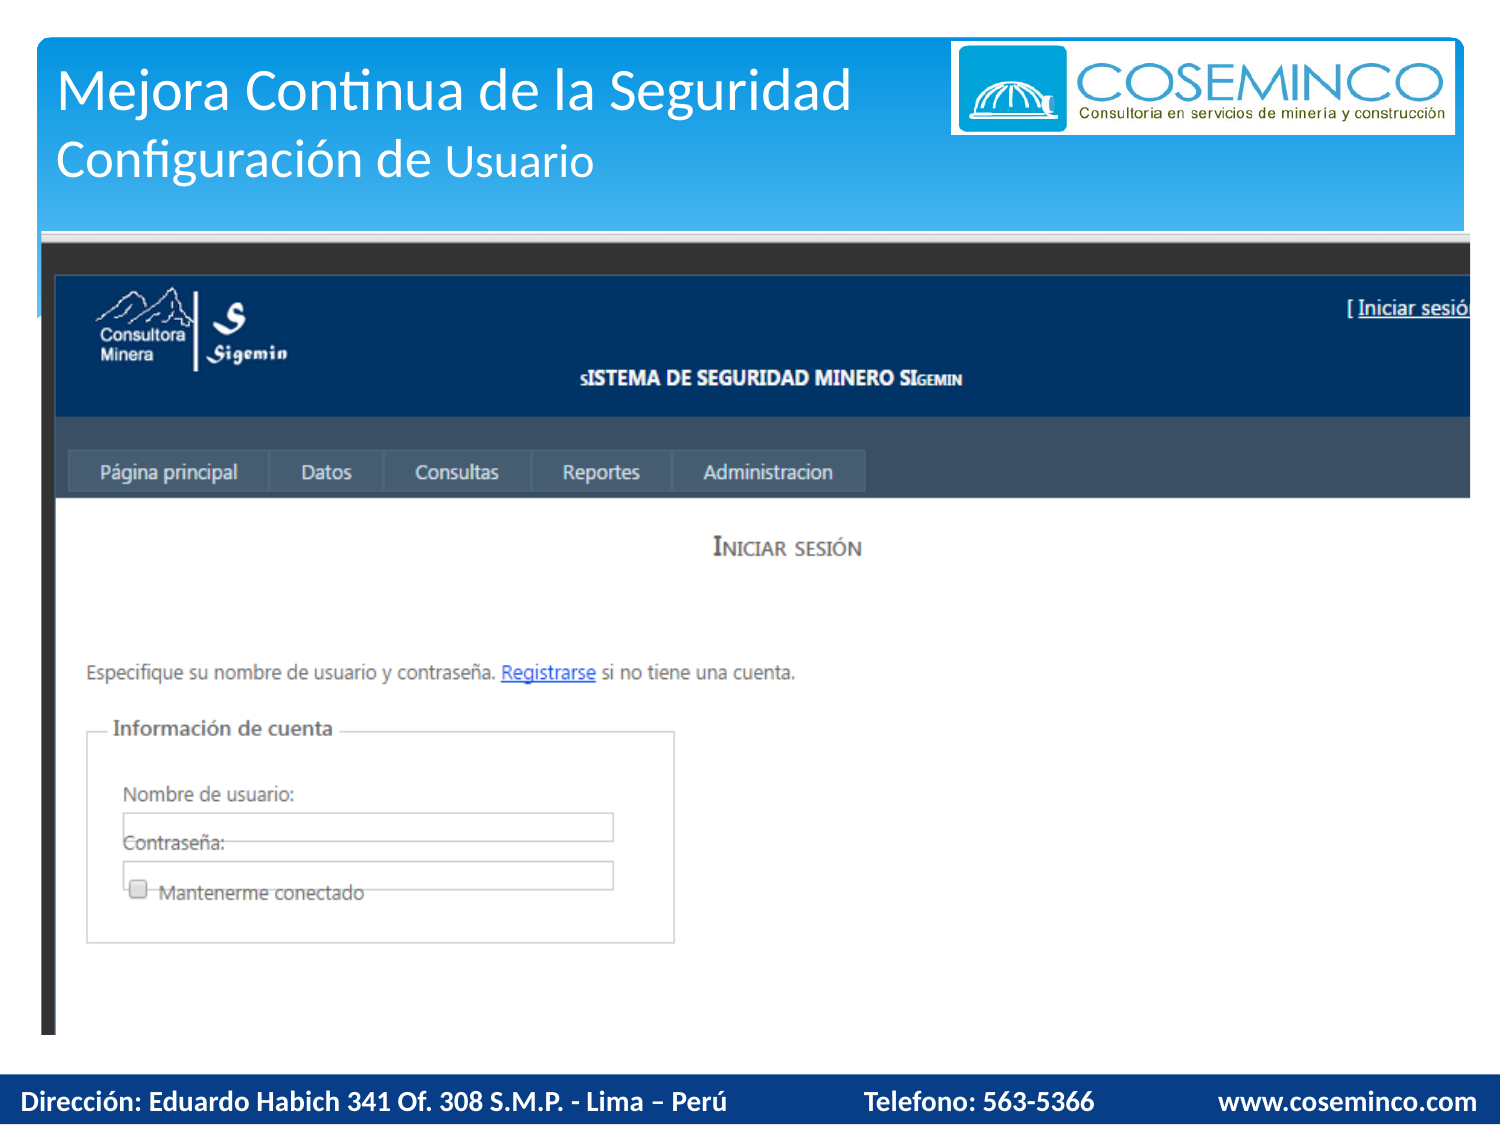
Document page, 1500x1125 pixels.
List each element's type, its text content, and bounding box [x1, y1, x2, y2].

picture [1022, 83, 1057, 119]
picture [1022, 42, 1456, 135]
picture [1022, 92, 1028, 107]
title Mejora Continua de la Seguridad Configuración de Usuario [41, 42, 1022, 196]
picture [40, 231, 1471, 1036]
